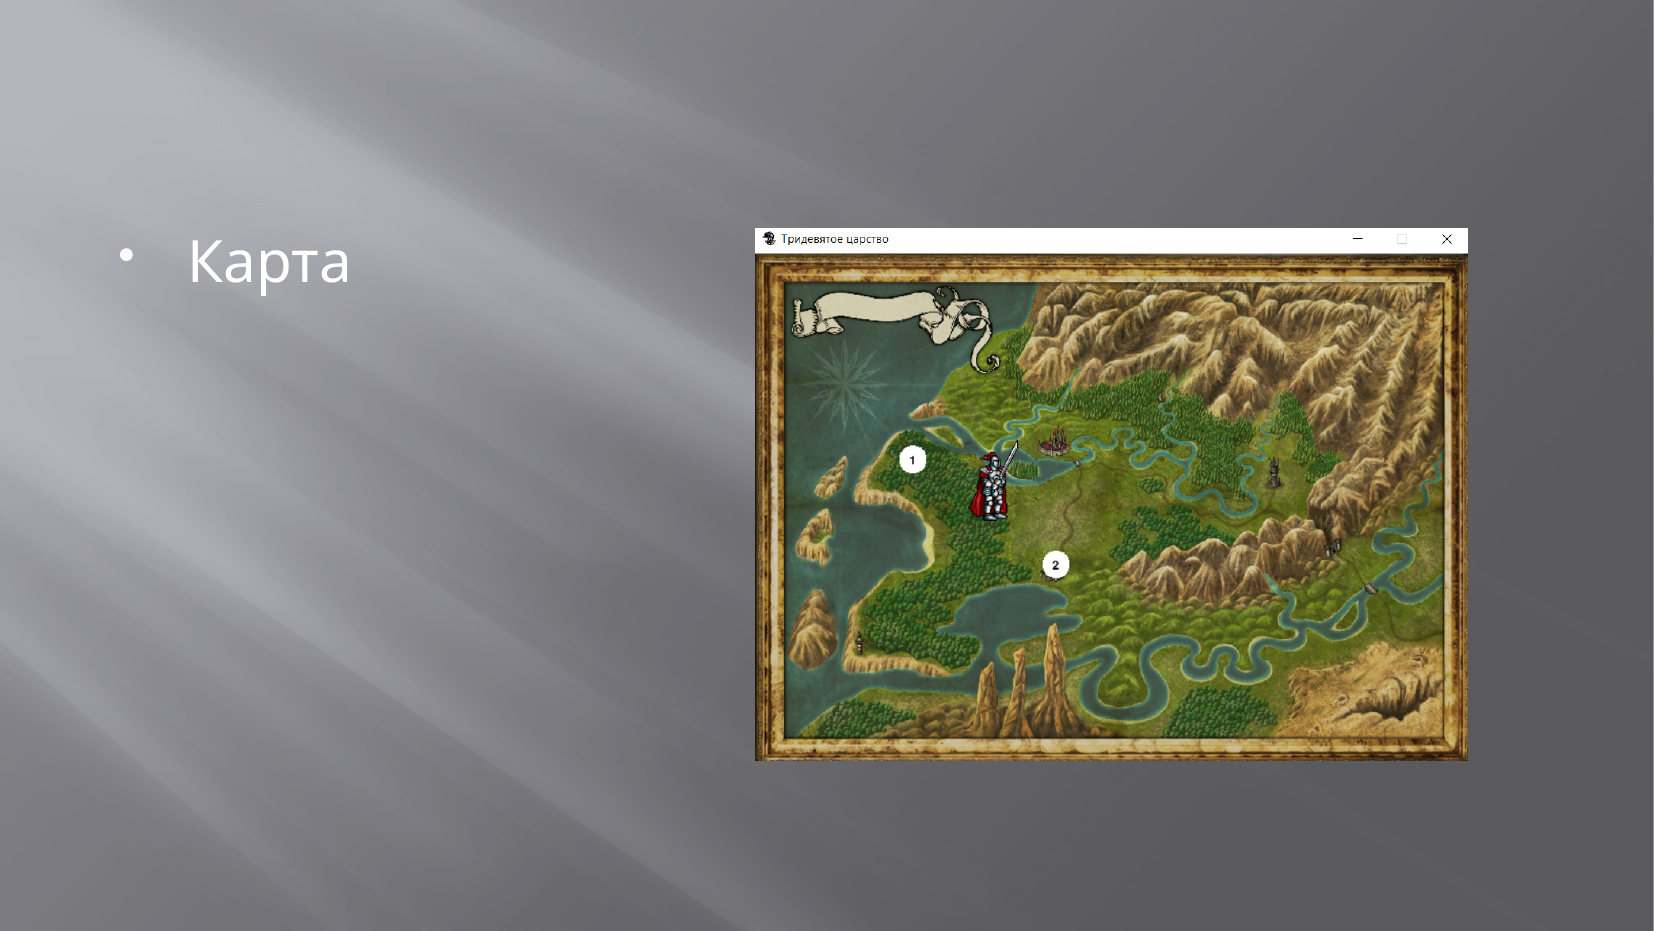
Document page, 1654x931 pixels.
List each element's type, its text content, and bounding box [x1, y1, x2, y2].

picture [755, 228, 1469, 761]
list Карта [82, 217, 1571, 856]
